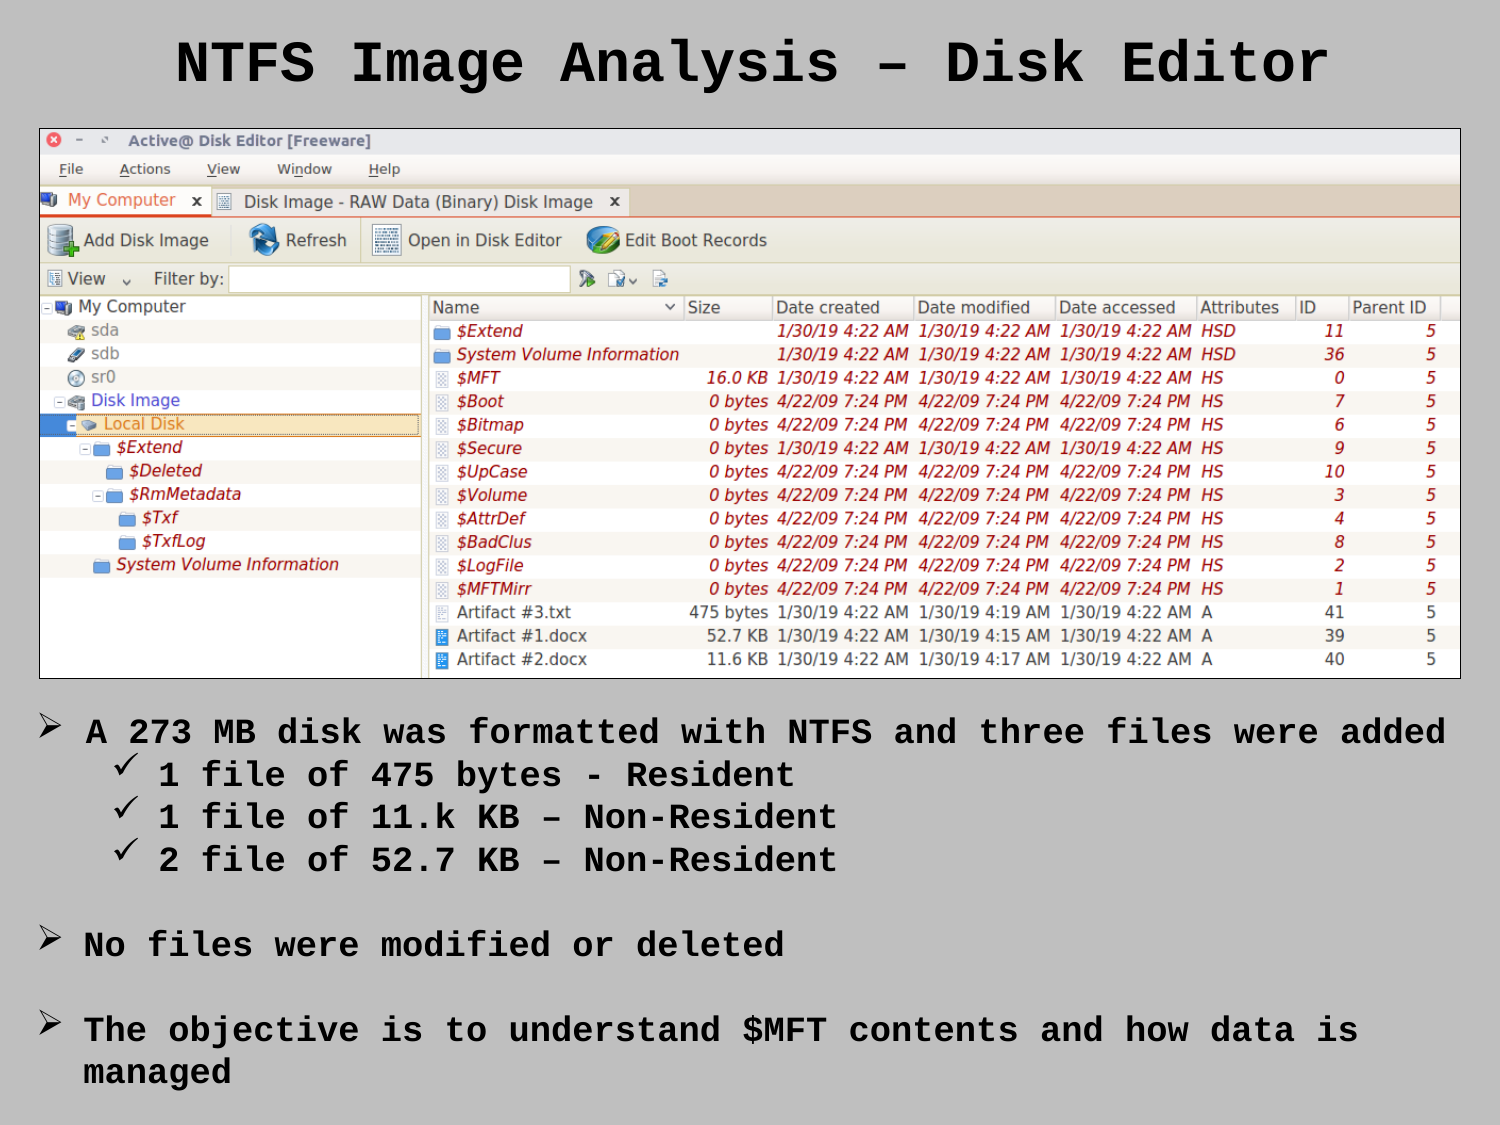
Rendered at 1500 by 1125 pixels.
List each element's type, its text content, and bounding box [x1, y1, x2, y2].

picture [39, 128, 1461, 679]
text_box NTFS Image Analysis – Disk Editor [85, 9, 1421, 106]
text_box A 273 MB disk was formatted with NTFS and three files were added 1 file of 475 bytes - Resident 1 file of 11.k KB – Non-Resident 2 file of 52.7 KB – Non-Resident No files were modified or deleted The objective is to understand $MFT contents and how data is managed [21, 700, 1489, 1100]
